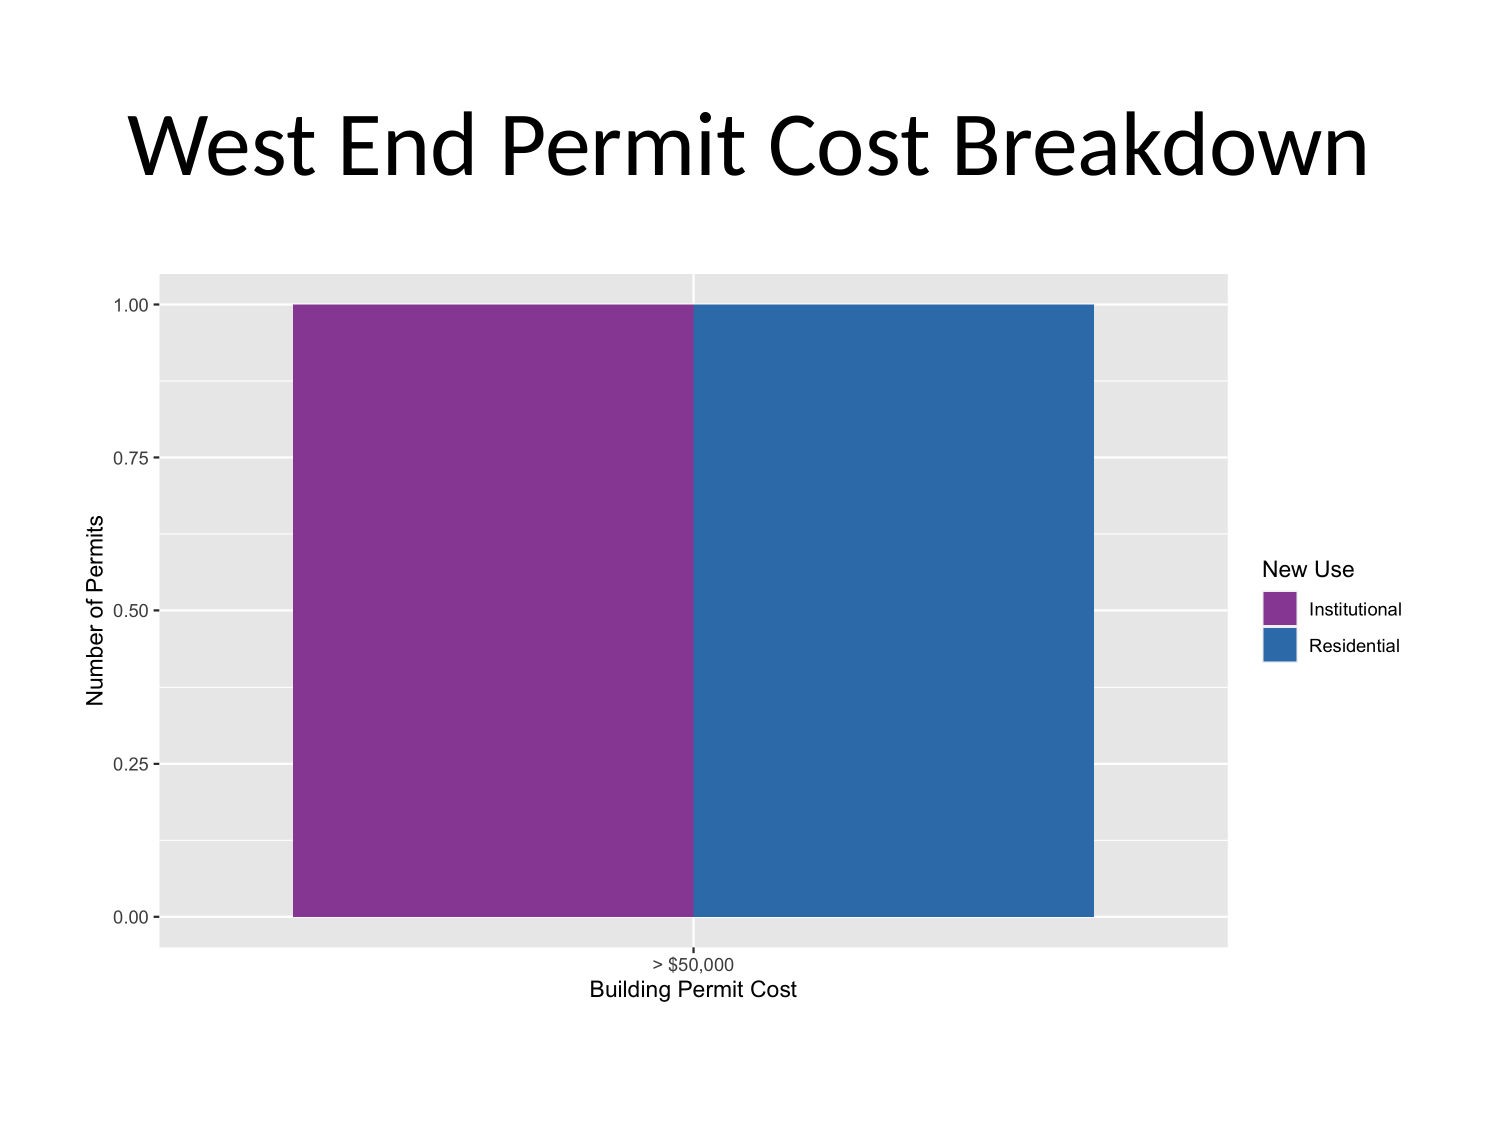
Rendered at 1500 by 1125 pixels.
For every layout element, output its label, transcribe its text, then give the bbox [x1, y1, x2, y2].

title West End Permit Cost Breakdown [75, 45, 1425, 233]
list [74, 262, 1426, 1013]
